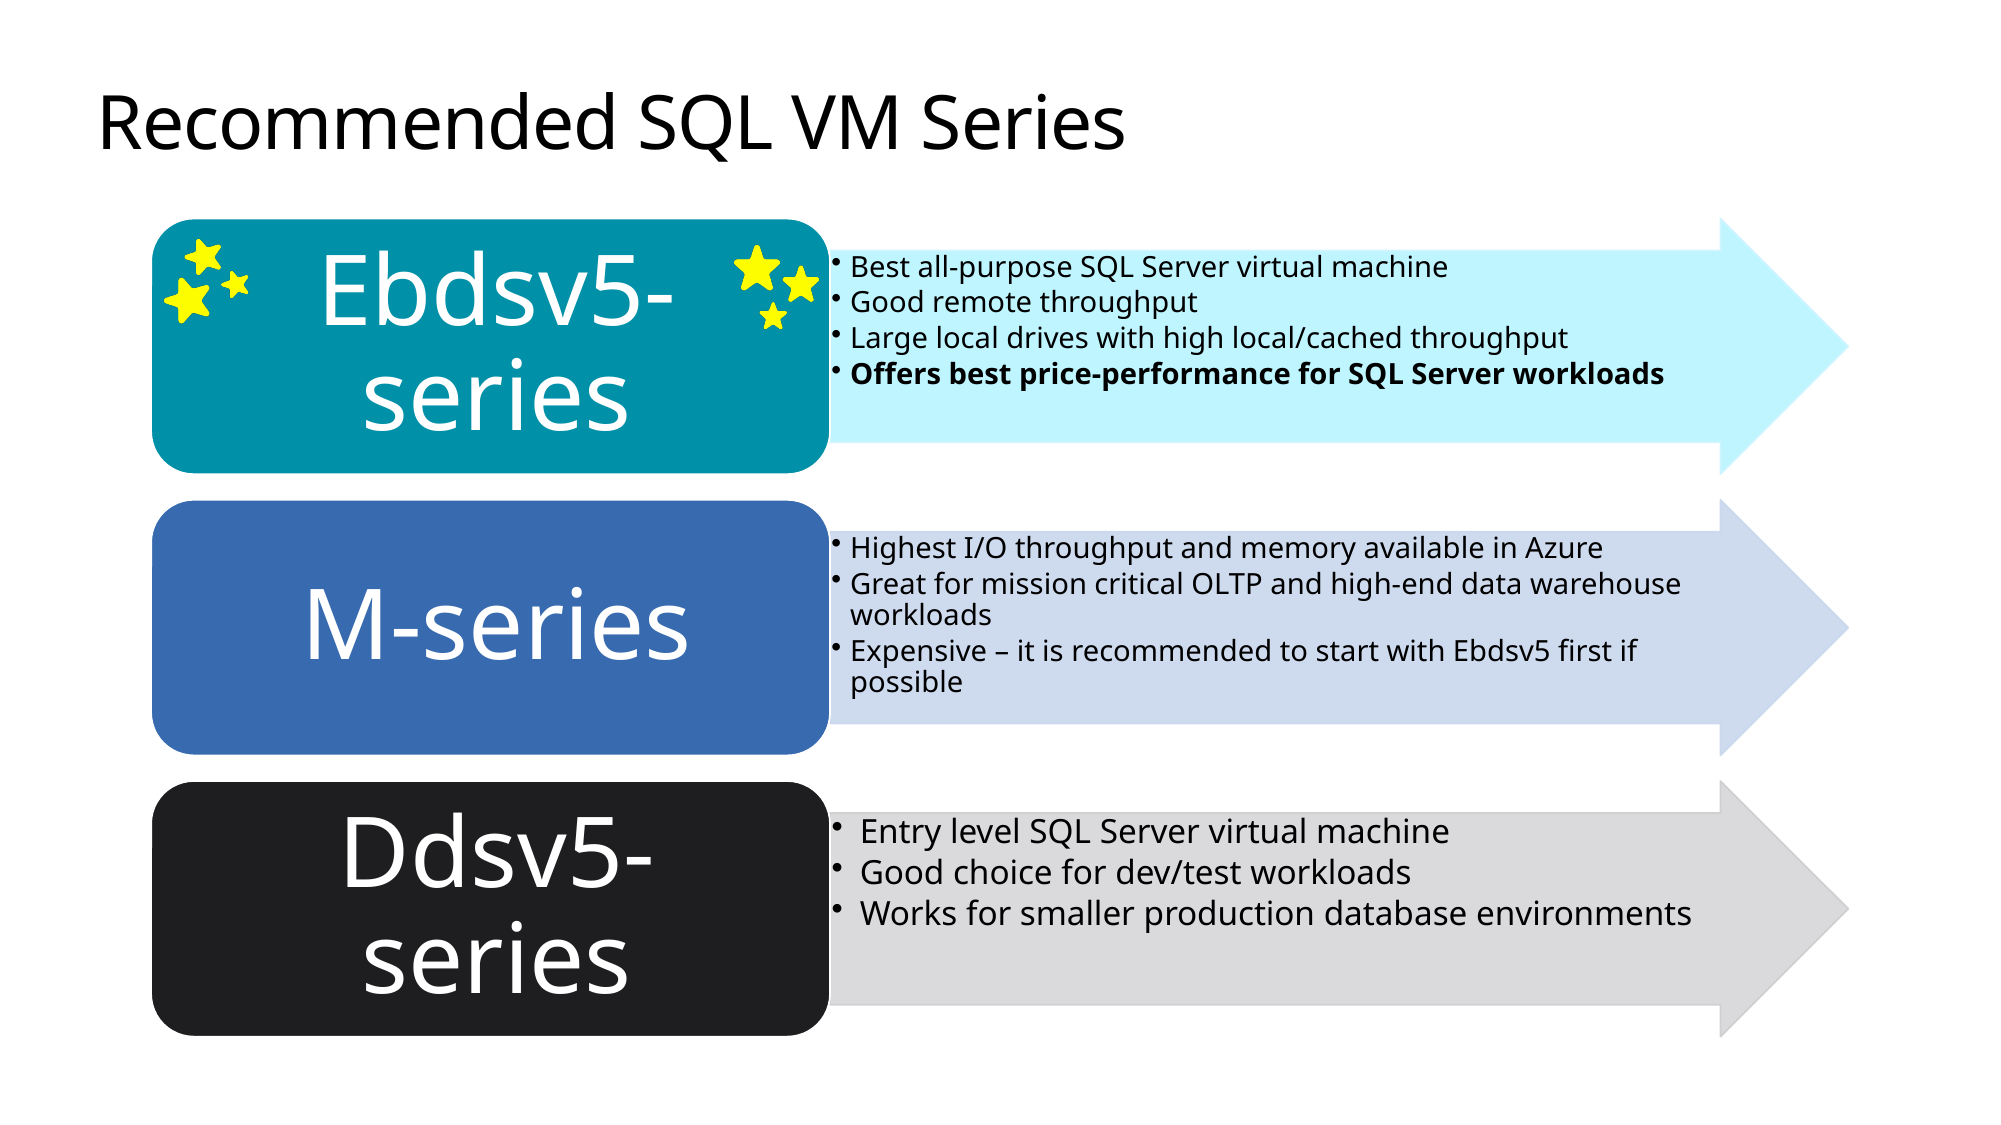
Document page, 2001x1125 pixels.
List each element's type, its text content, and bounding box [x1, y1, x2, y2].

picture [150, 225, 261, 336]
title Recommended SQL VM Series [96, 75, 1904, 166]
picture [721, 231, 832, 342]
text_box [150, 218, 1849, 1037]
